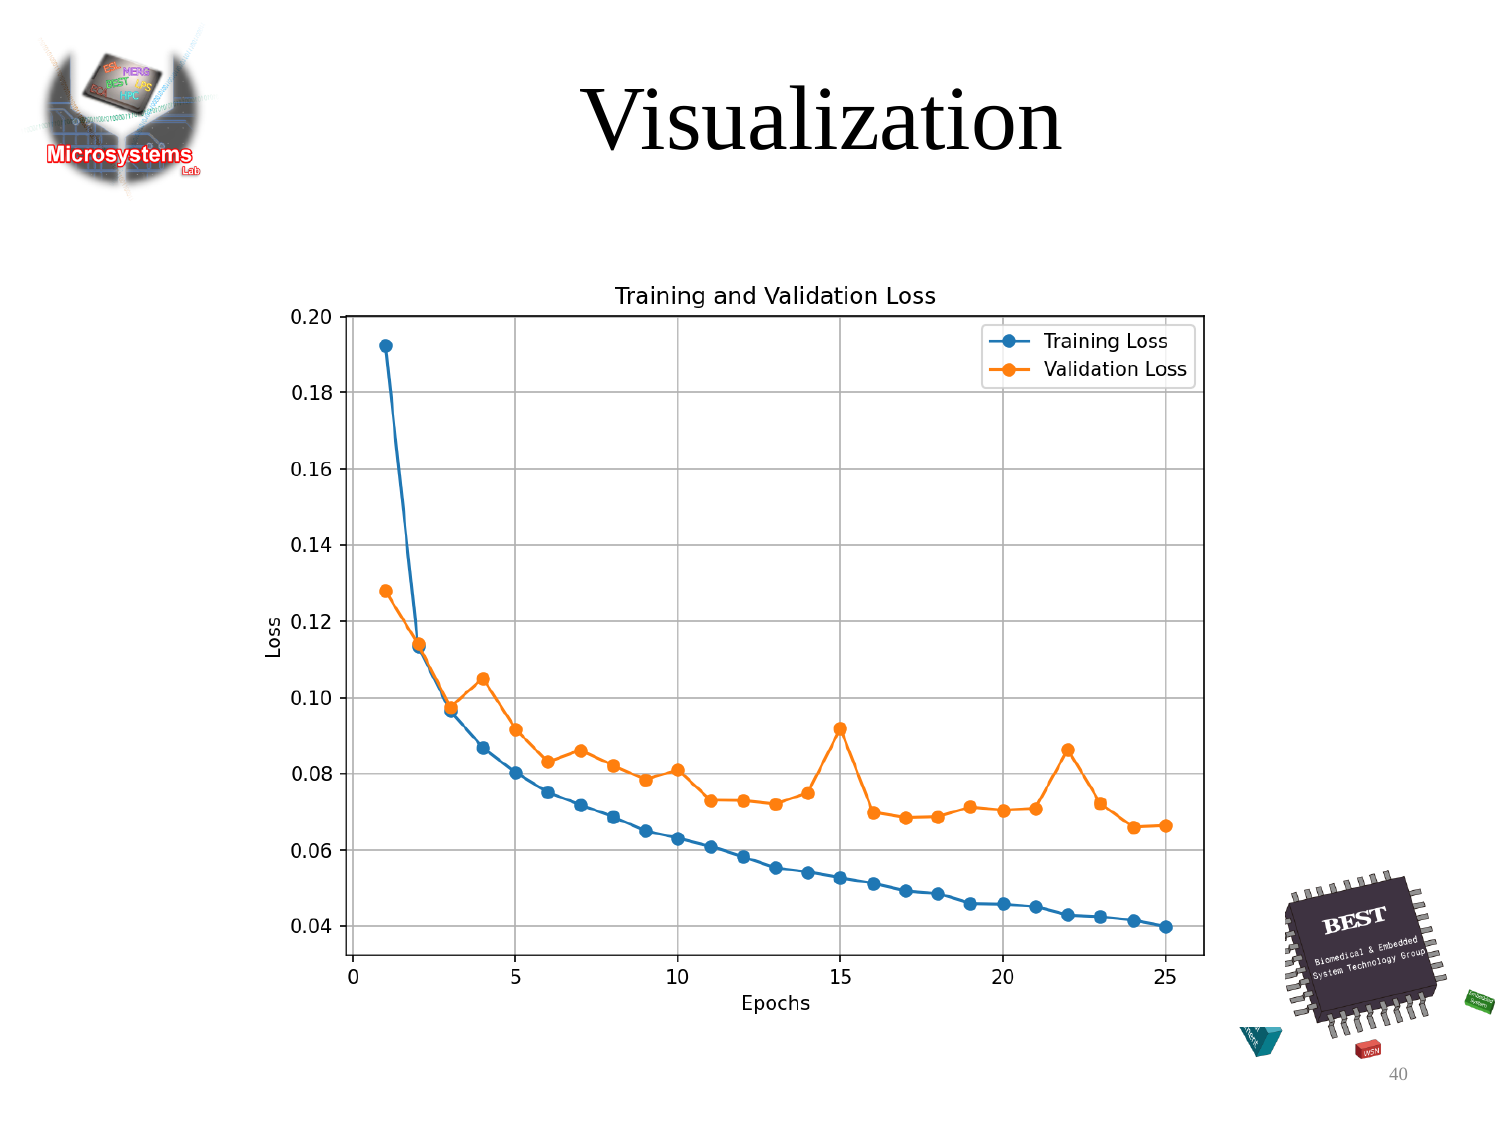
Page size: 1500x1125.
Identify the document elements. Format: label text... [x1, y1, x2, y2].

slide_number 40 [1074, 1042, 1424, 1103]
title Visualization [242, 19, 1425, 207]
picture [0, 18, 250, 207]
picture [214, 222, 1495, 1059]
